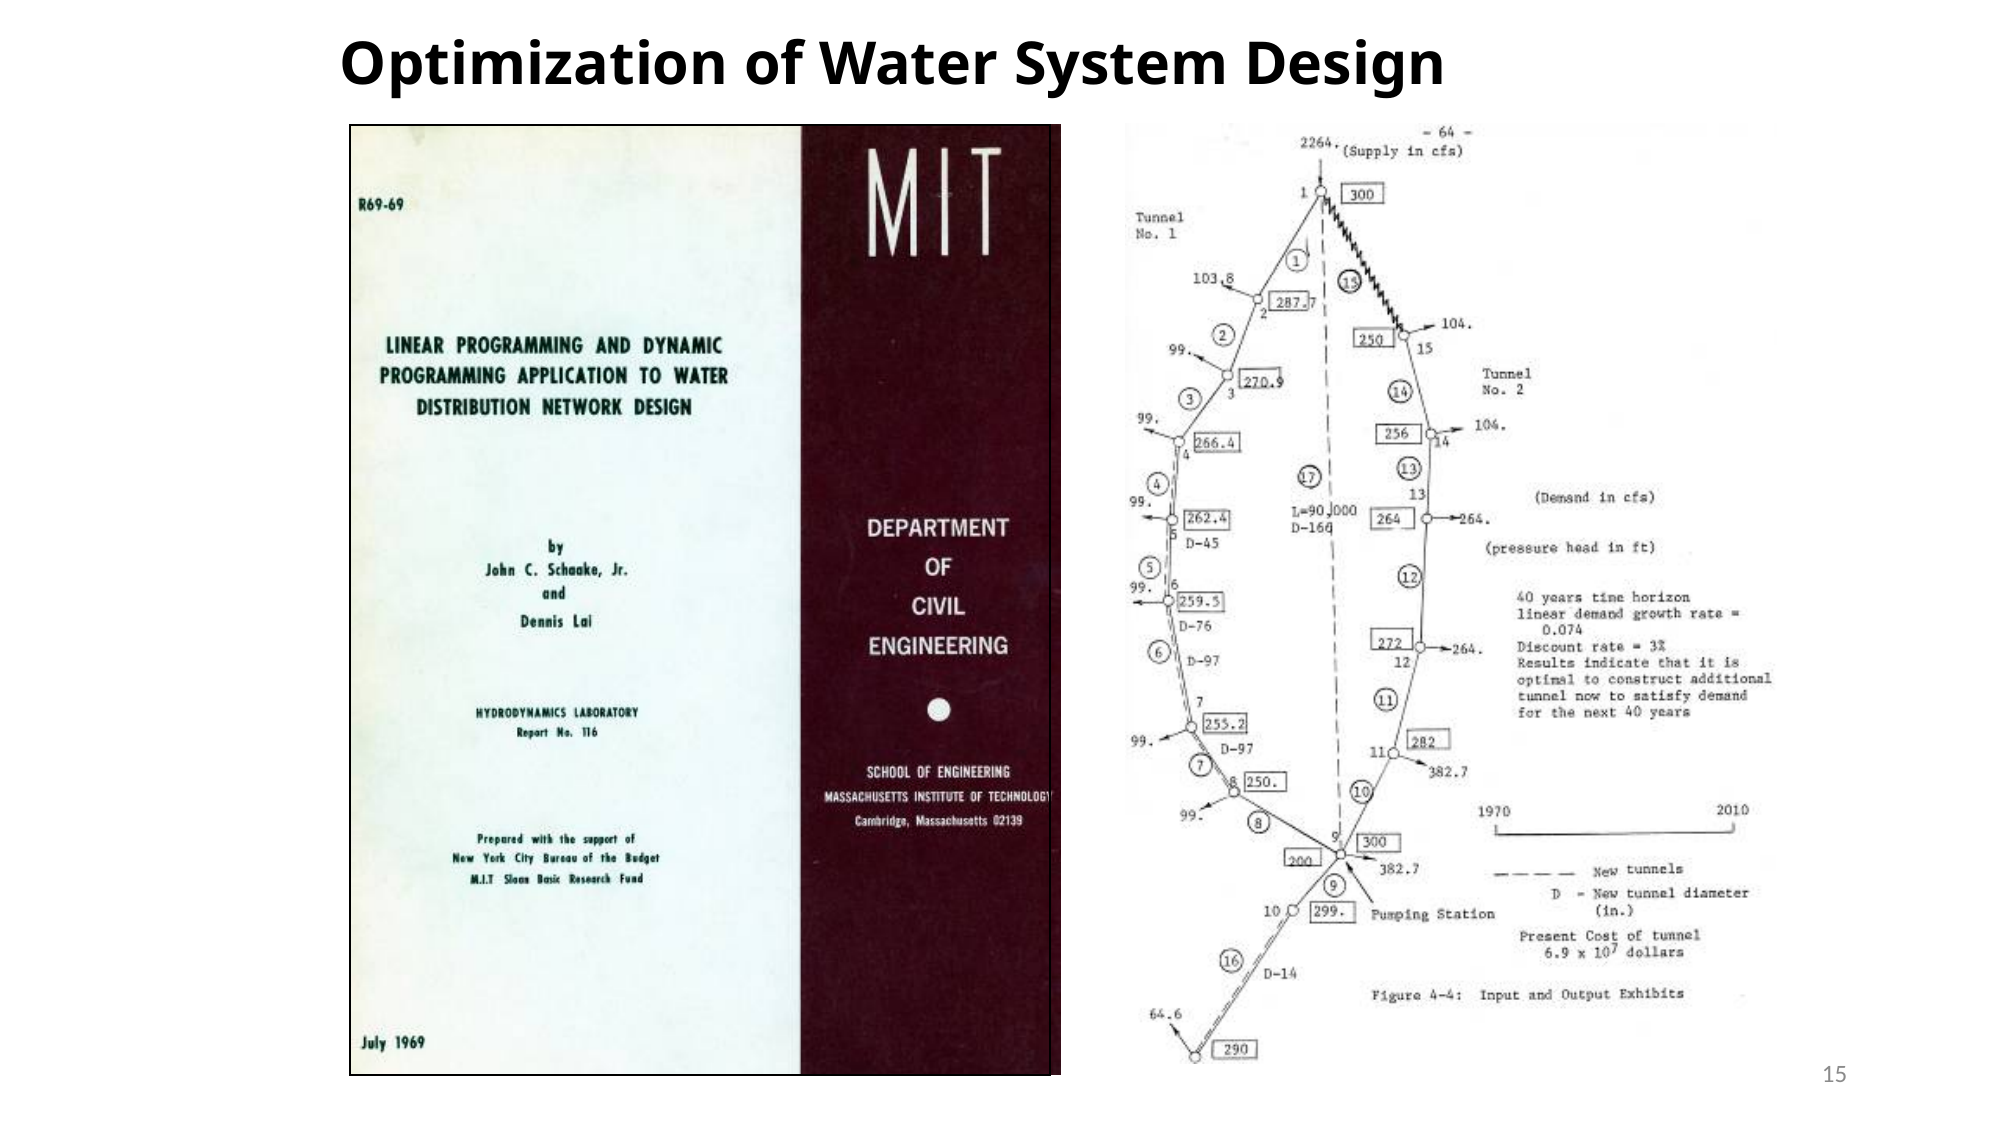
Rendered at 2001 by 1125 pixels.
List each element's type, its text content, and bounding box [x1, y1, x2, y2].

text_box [349, 124, 1061, 1076]
picture [1124, 123, 1777, 1064]
slide_number 15 [1412, 1042, 1863, 1103]
title Optimization of Water System Design [324, 24, 1700, 105]
